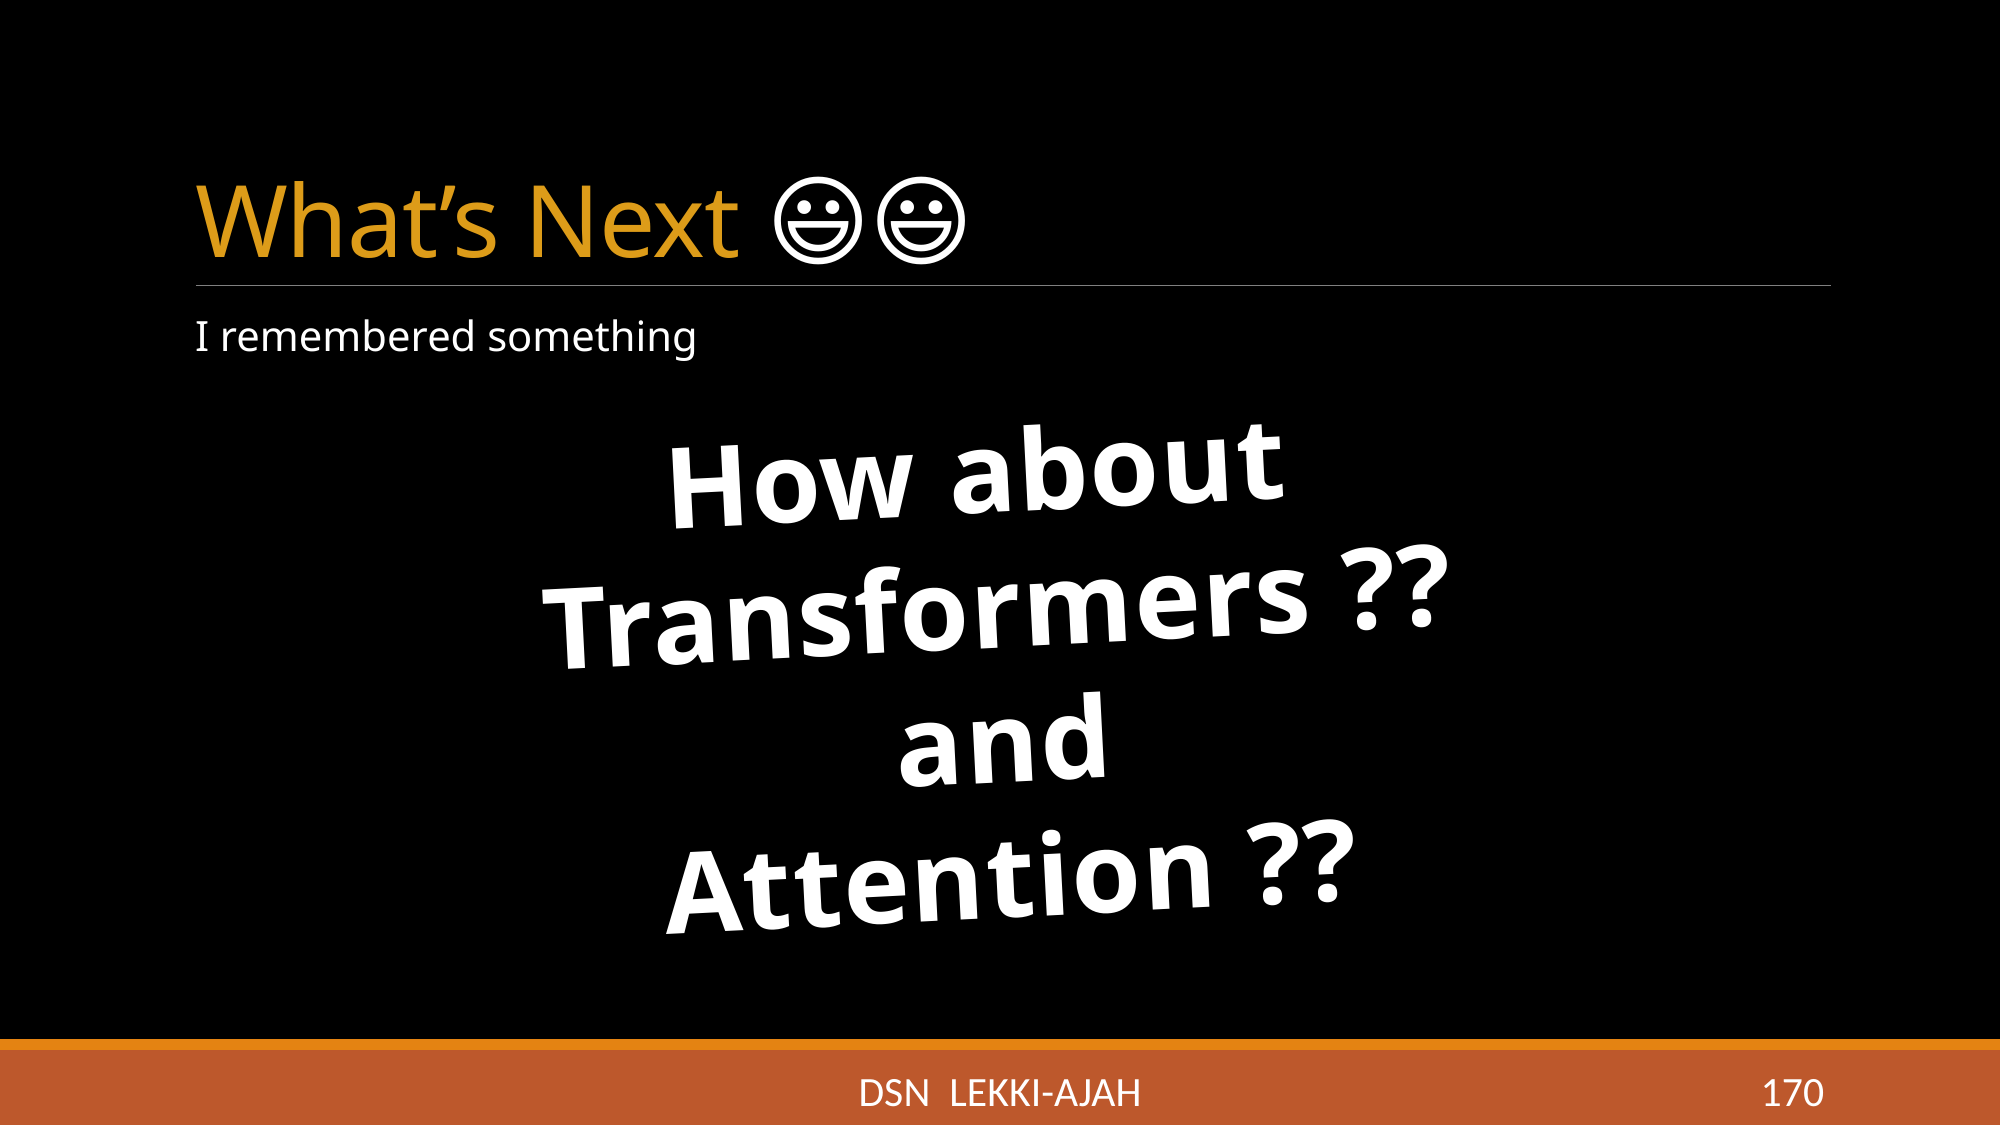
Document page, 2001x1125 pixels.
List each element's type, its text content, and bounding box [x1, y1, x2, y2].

list I remembered something [180, 302, 1830, 550]
footer DSN LEKKI-AJAH [604, 1059, 1396, 1120]
title What’s Next 😃😃 [180, 47, 1830, 285]
slide_number 170 [1624, 1059, 1840, 1120]
list I remembered something [717, 905, 1830, 963]
text_box How about Transformers ?? and Attention ?? [152, 349, 1848, 990]
